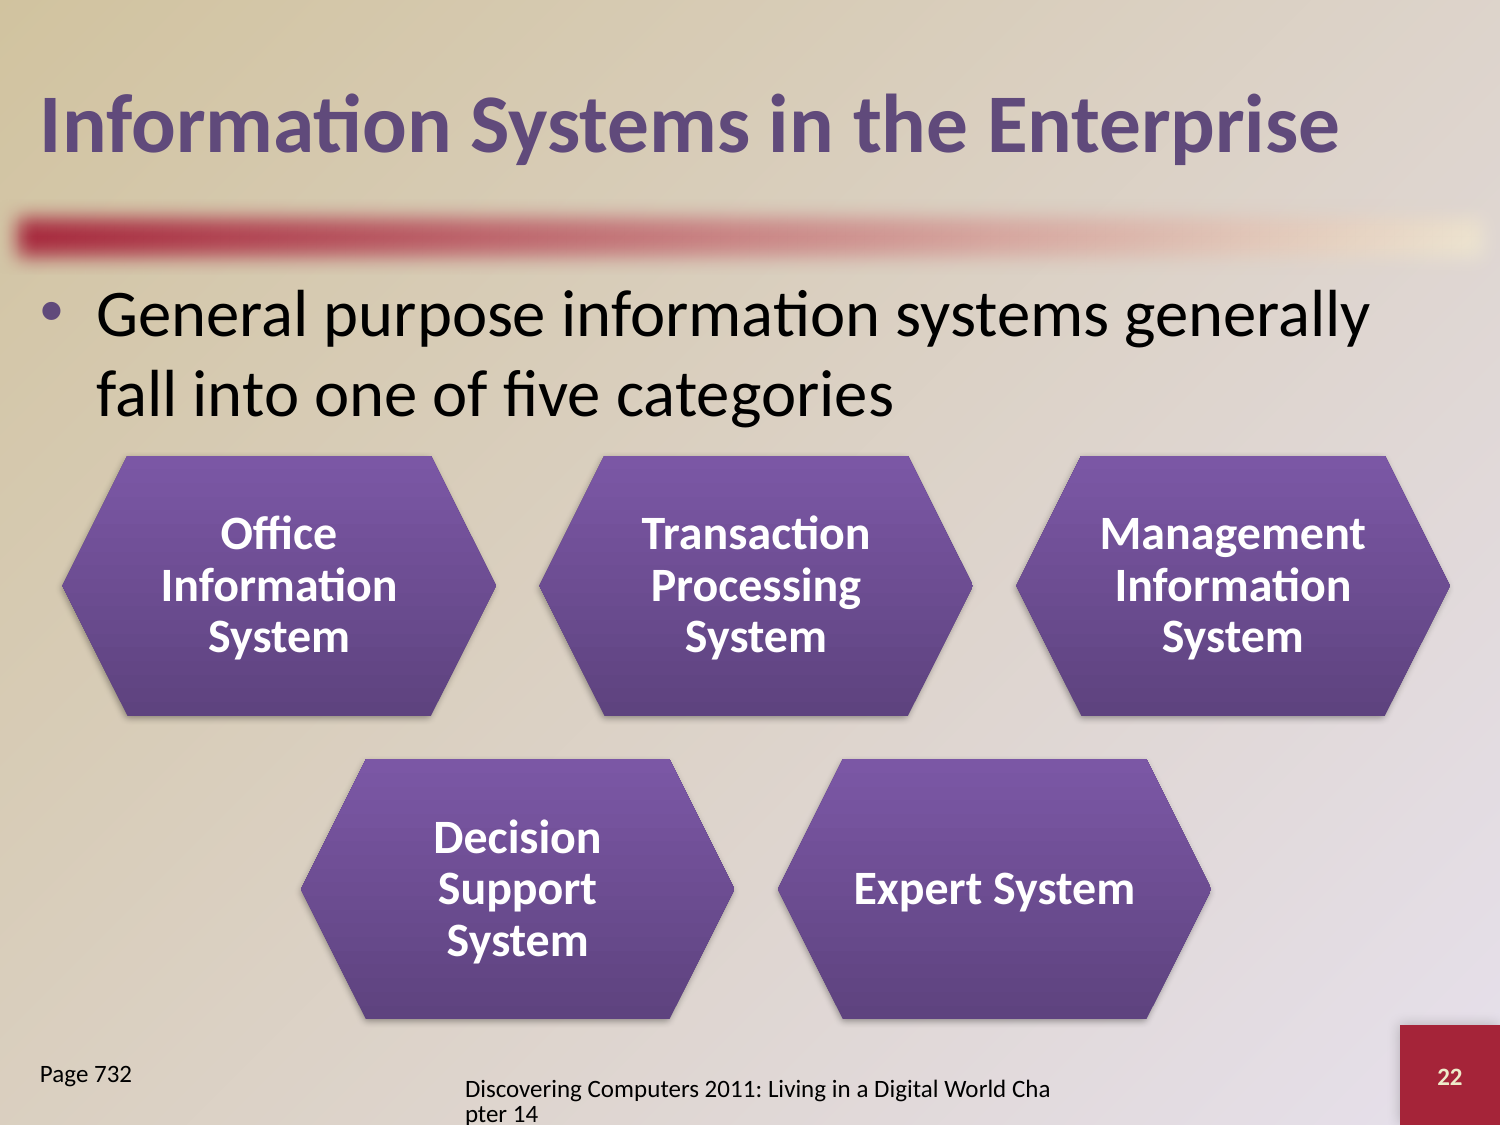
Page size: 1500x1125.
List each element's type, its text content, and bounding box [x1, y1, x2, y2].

footer Discovering Computers 2011: Living in a Digital World Chapter 14 [450, 1050, 1075, 1125]
list General purpose information systems generally fall into one of five categories [24, 262, 1475, 1025]
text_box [62, 437, 1451, 1038]
title Information Systems in the Enterprise [24, 24, 1475, 213]
list Page 732 [24, 1050, 300, 1125]
slide_number 22 [1400, 1025, 1500, 1125]
